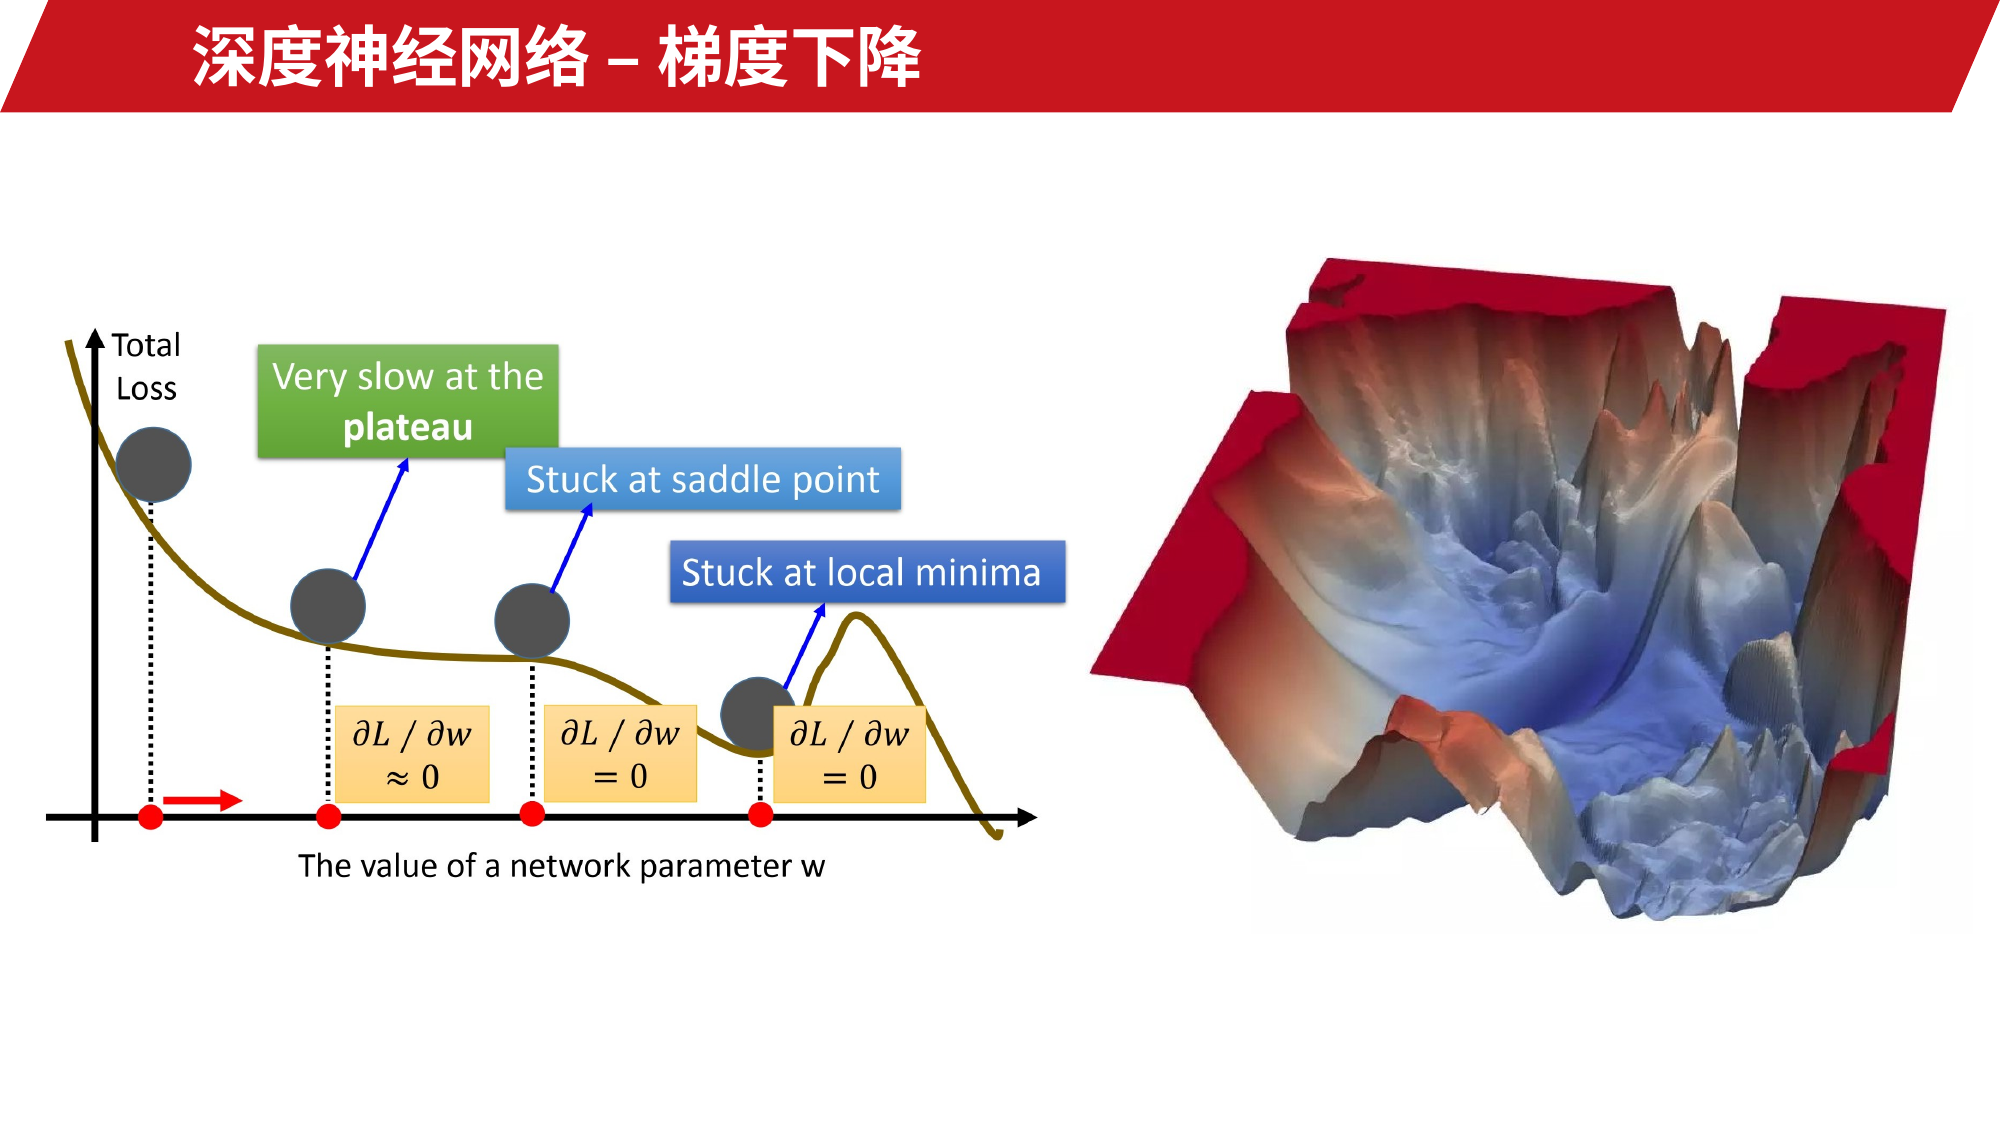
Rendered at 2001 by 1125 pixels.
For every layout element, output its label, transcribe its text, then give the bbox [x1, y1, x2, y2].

title 深度神经网络 – 梯度下降 [189, 12, 935, 203]
picture [1085, 255, 1973, 934]
picture [44, 327, 1072, 886]
